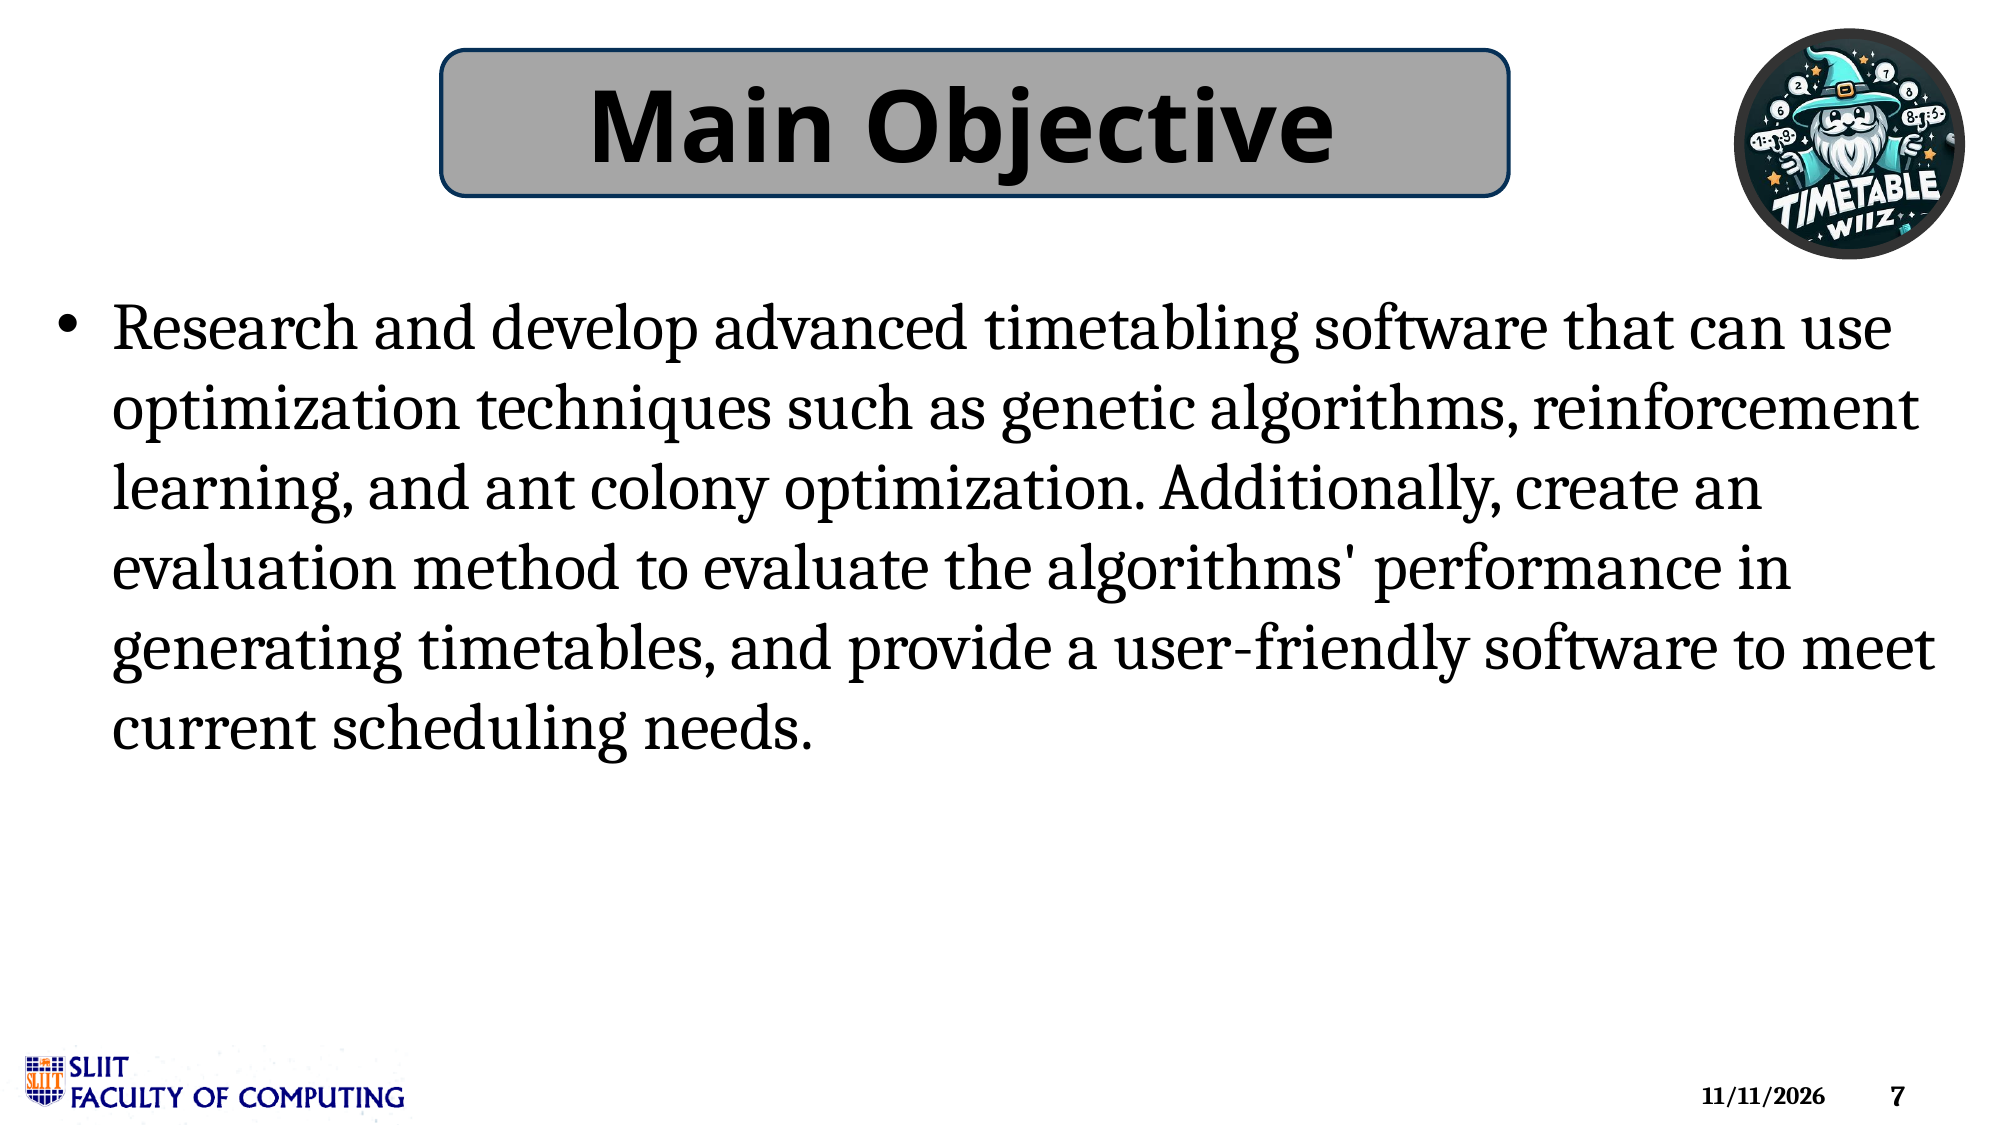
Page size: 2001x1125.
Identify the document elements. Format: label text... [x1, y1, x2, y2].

picture [1745, 39, 1954, 249]
picture [0, 1045, 413, 1125]
list Research and develop advanced timetabling software that can use optimization techniques such as genetic algorithms, reinforcement learning, and ant colony optimization. Additionally, create an evaluation method to evaluate the algorithms' performance in generating timetables, and provide a user-friendly software to meet current scheduling needs. [41, 275, 1959, 988]
text_box Main Objective [439, 47, 1511, 199]
